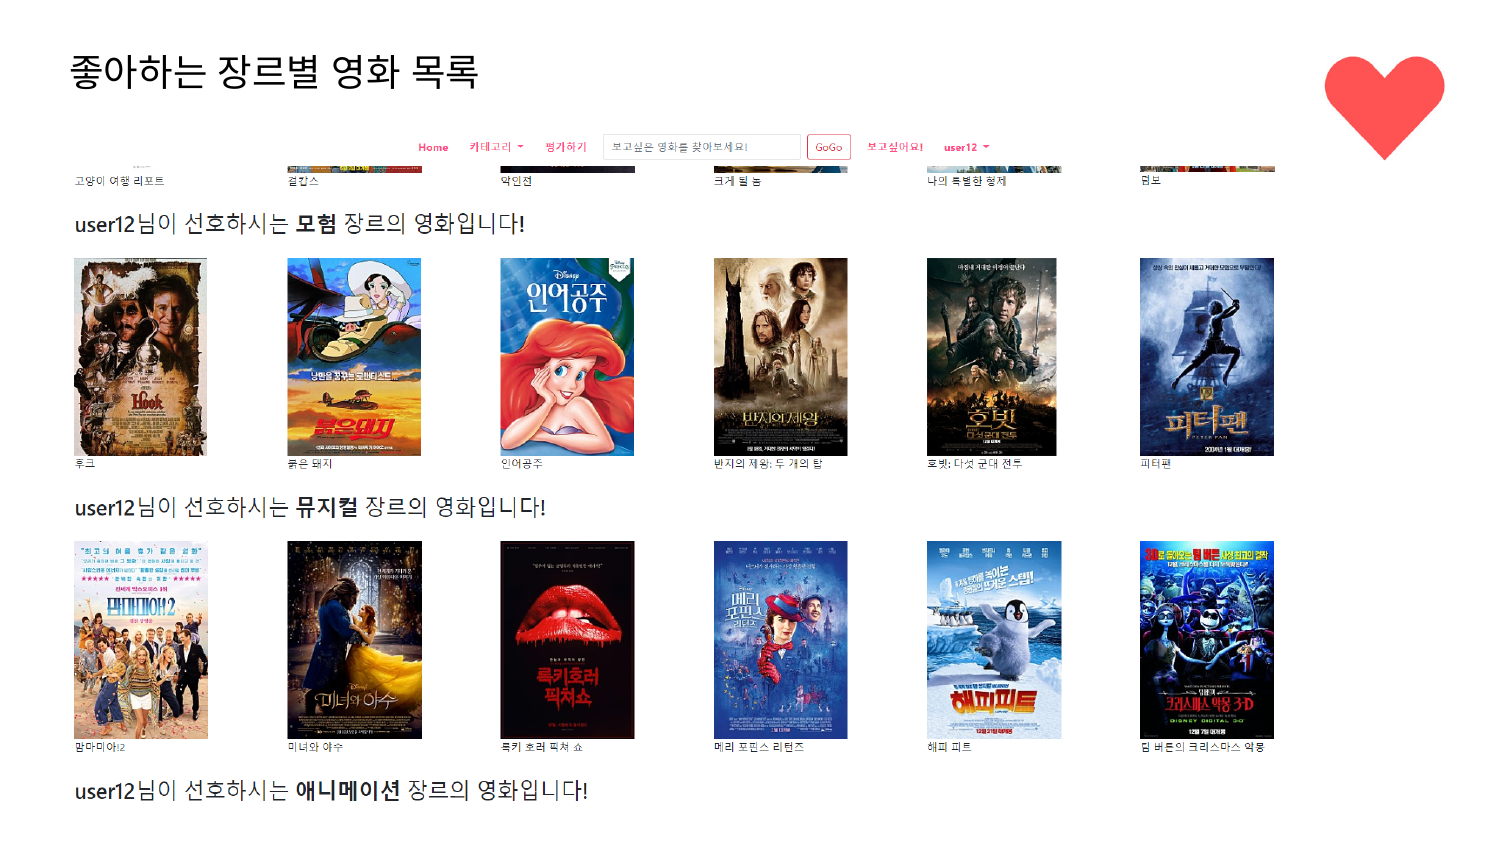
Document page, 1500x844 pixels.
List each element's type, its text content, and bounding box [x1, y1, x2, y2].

picture [54, 34, 1462, 813]
title 좋아하는 장르별 영화 목록 [54, 48, 536, 109]
